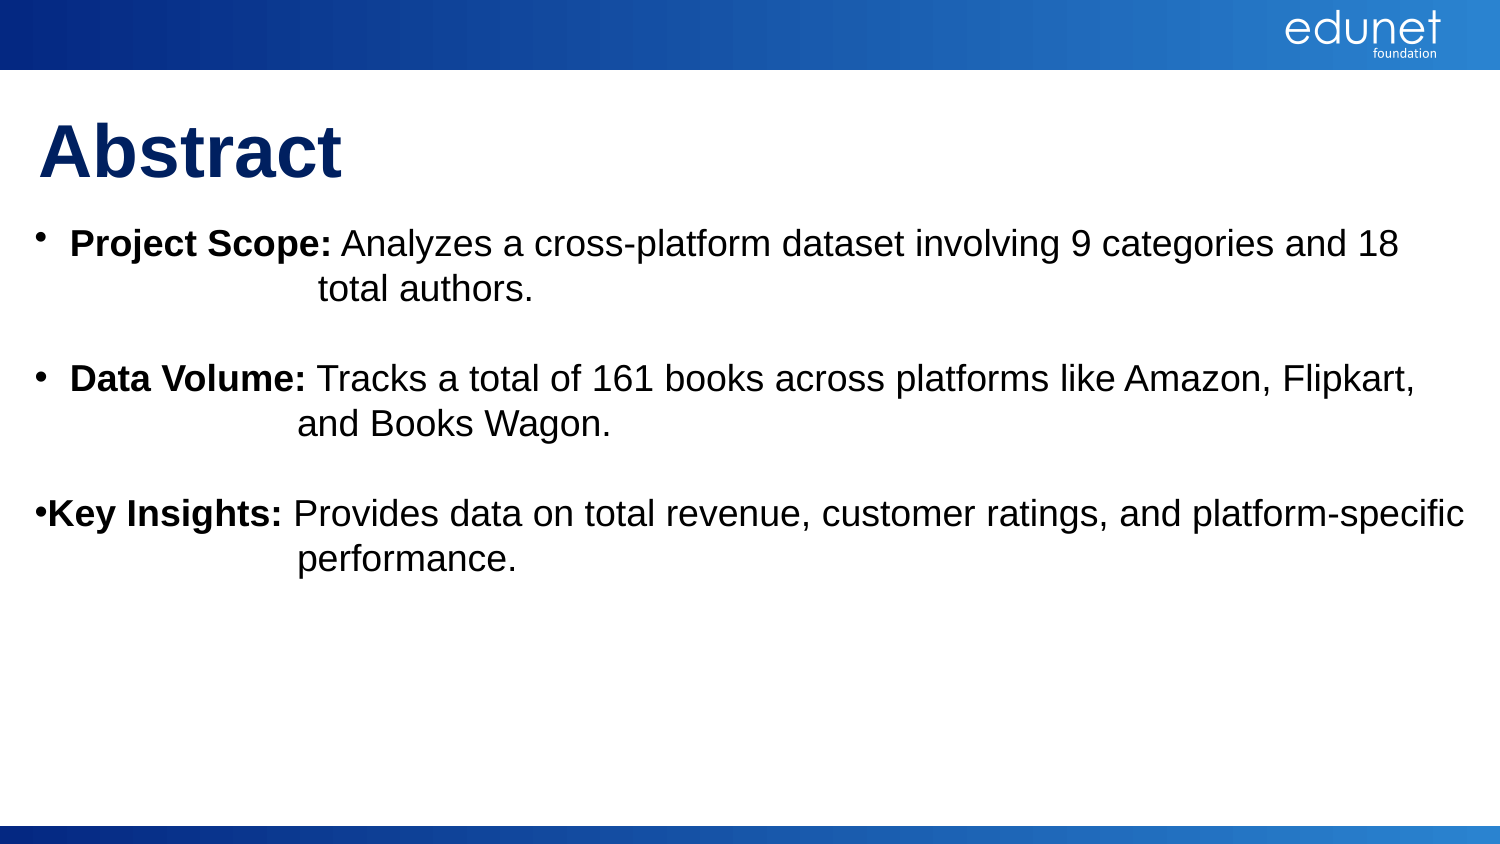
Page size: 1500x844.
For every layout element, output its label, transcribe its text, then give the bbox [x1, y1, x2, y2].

picture [1282, 8, 1442, 61]
text_box Project Scope: Analyzes a cross-platform dataset involving 9 categories and 18 total authors. Data Volume: Tracks a total of 161 books across platforms like Amazon, Flipkart, and Books Wagon. Key Insights: Provides data on total revenue, customer ratings, and platform-specific performance. [19, 211, 1481, 587]
title Abstract [23, 105, 1422, 211]
